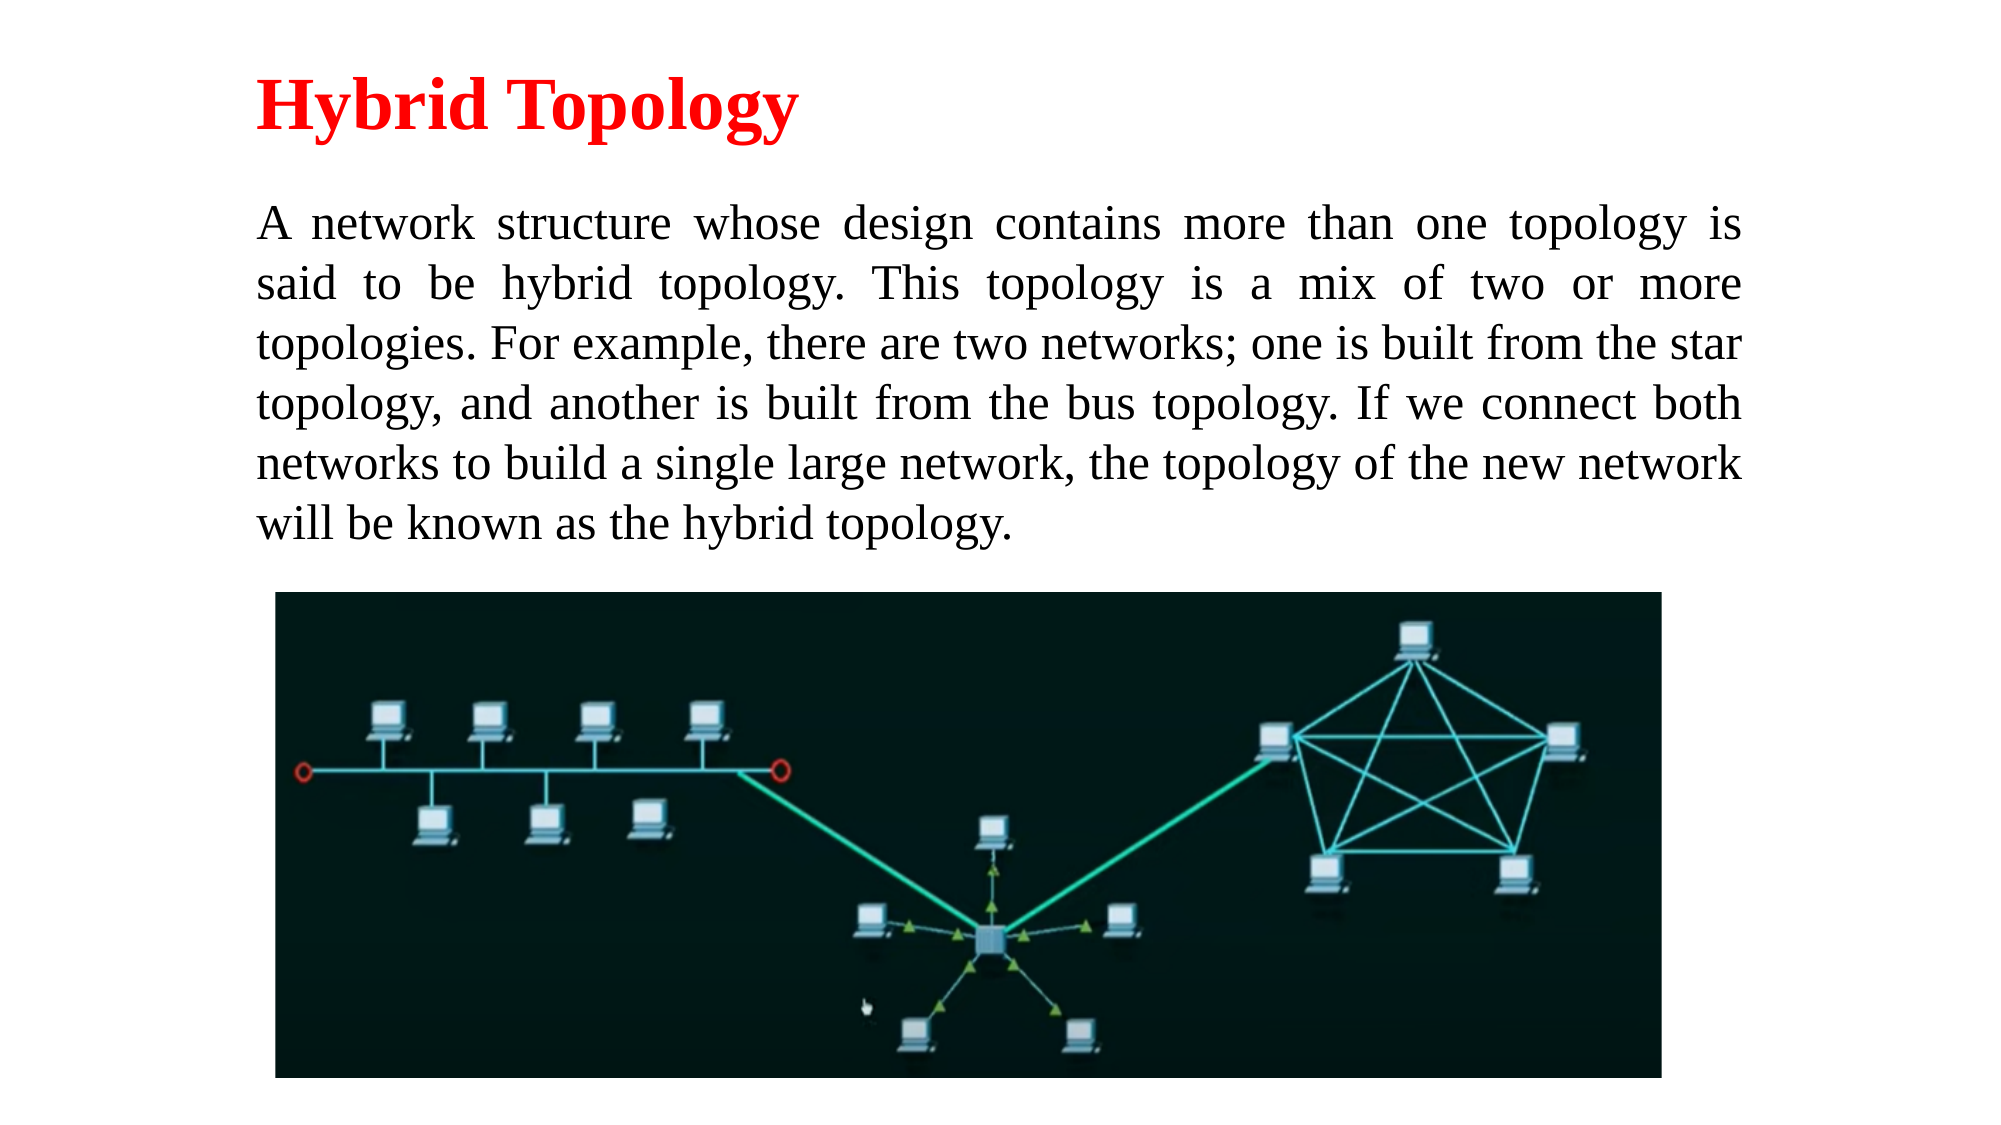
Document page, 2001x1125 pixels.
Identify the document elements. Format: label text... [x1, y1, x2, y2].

picture [275, 592, 1662, 1078]
text_box Hybrid Topology A network structure whose design contains more than one topology is said to be hybrid topology. This topology is a mix of two or more topologies. For example, there are two networks; one is built from the star topology, and another is built from the bus topology. If we connect both networks to build a single large network, the topology of the new network will be known as the hybrid topology. [241, 47, 1759, 558]
